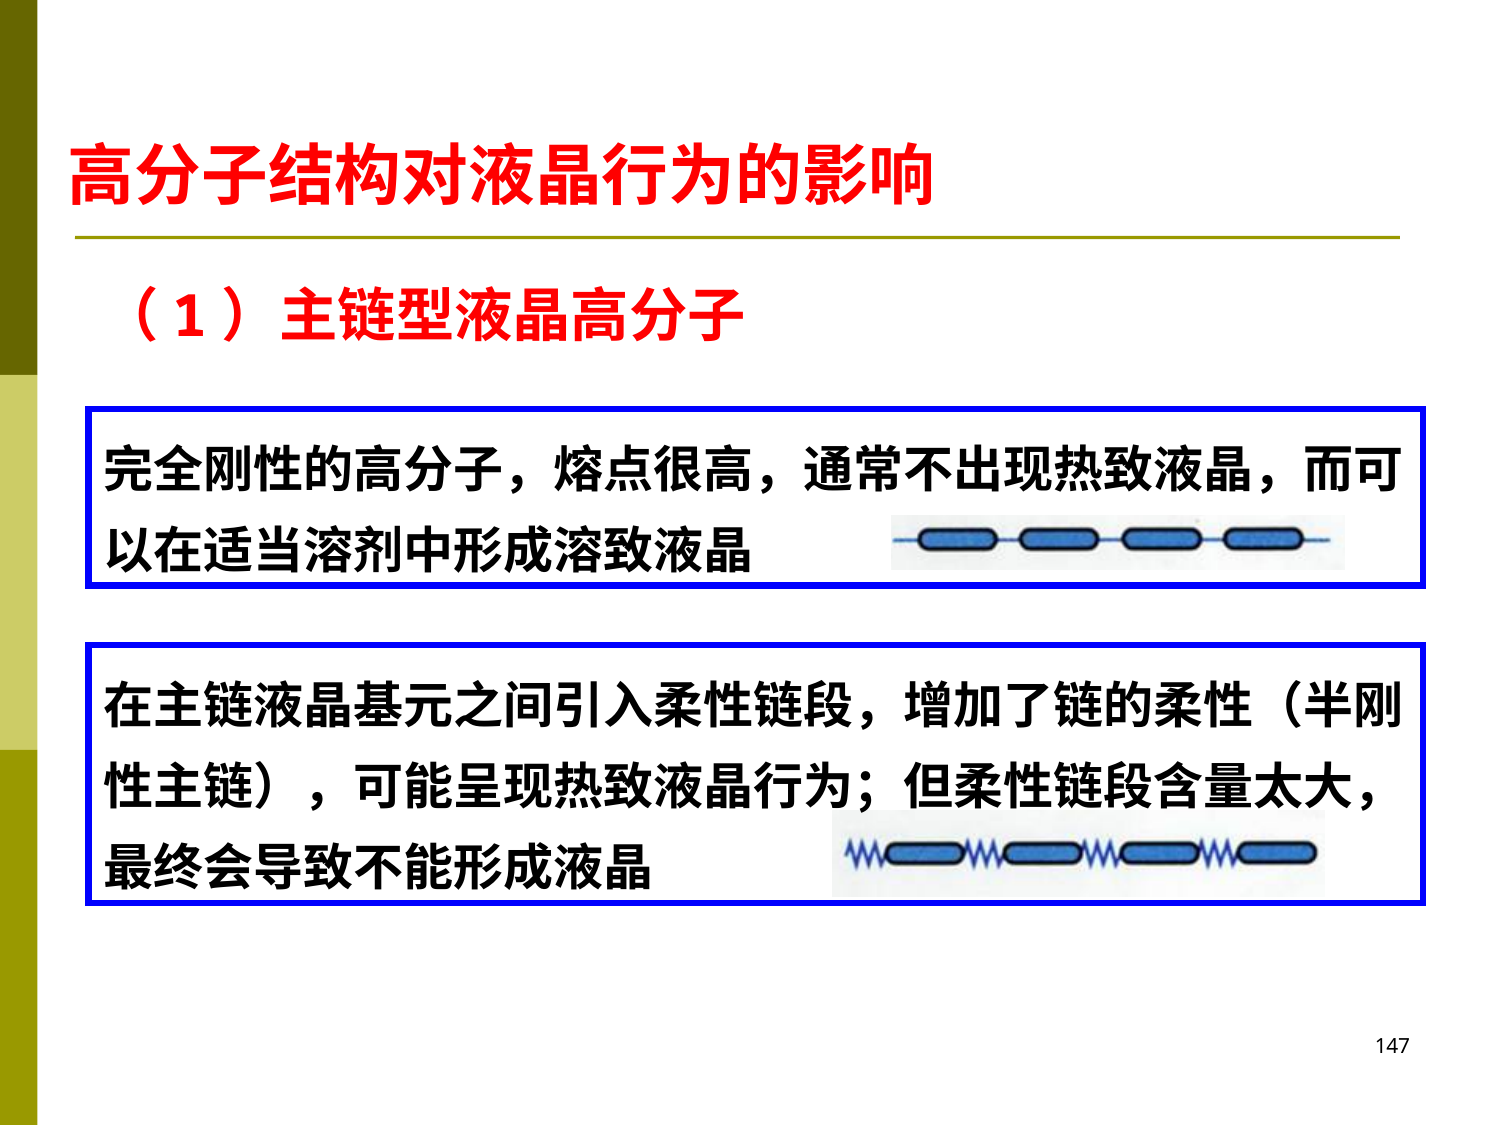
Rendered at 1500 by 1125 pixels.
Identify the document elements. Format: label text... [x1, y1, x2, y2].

text_box 高分子结构对液晶行为的影响 [53, 125, 1187, 221]
text_box （1）主链型液晶高分子 [85, 270, 761, 355]
slide_number 147 [1074, 1025, 1425, 1100]
text_box 完全刚性的高分子，熔点很高，通常不出现热致液晶，而可以在适当溶剂中形成溶致液晶 [88, 408, 1424, 586]
text_box 在主链液晶基元之间引入柔性链段，增加了链的柔性（半刚性主链），可能呈现热致液晶行为；但柔性链段含量太大，最终会导致不能形成液晶 [88, 645, 1424, 903]
picture [832, 810, 1325, 897]
picture [891, 515, 1345, 570]
